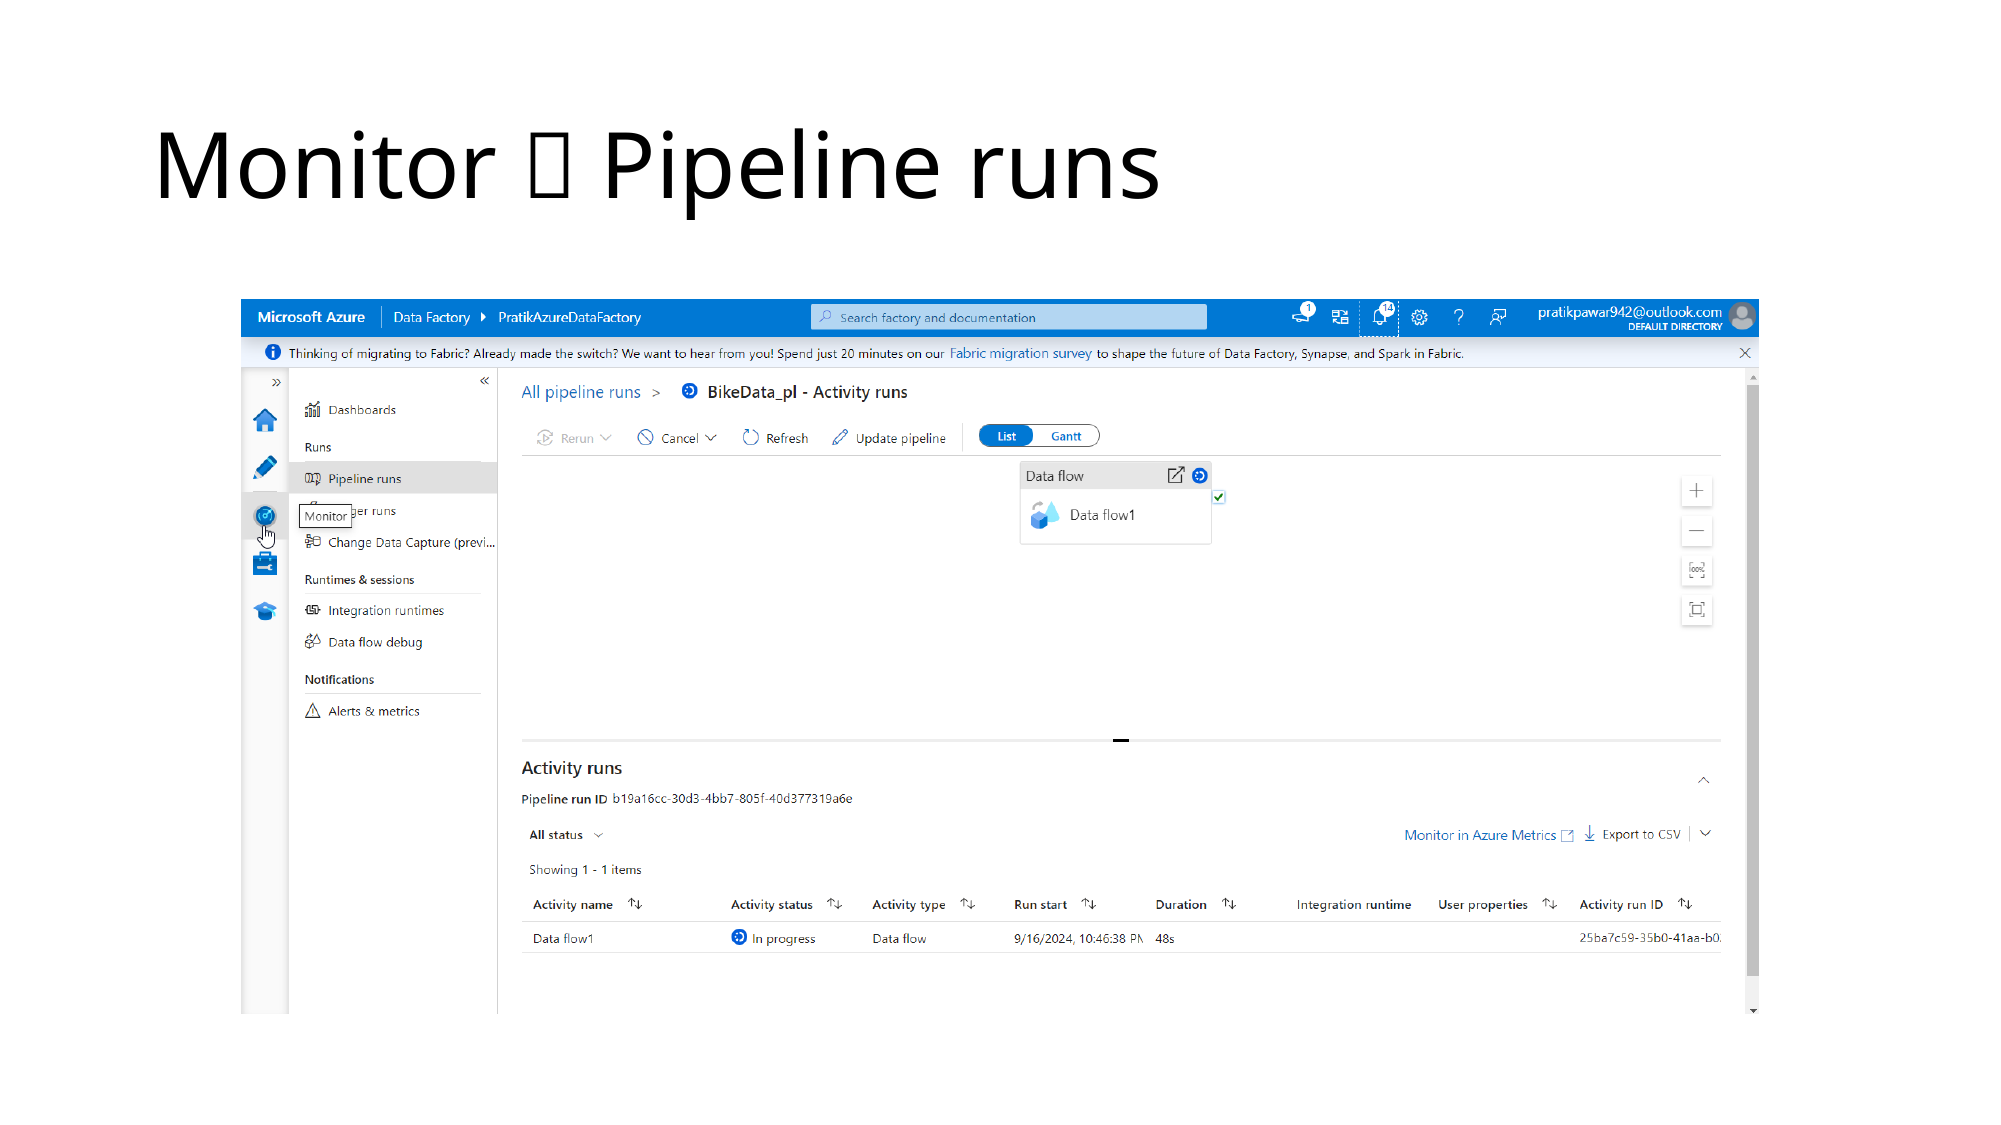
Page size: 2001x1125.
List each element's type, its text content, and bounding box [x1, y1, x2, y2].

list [241, 299, 1759, 1014]
title Monitor  Pipeline runs [137, 59, 1863, 278]
